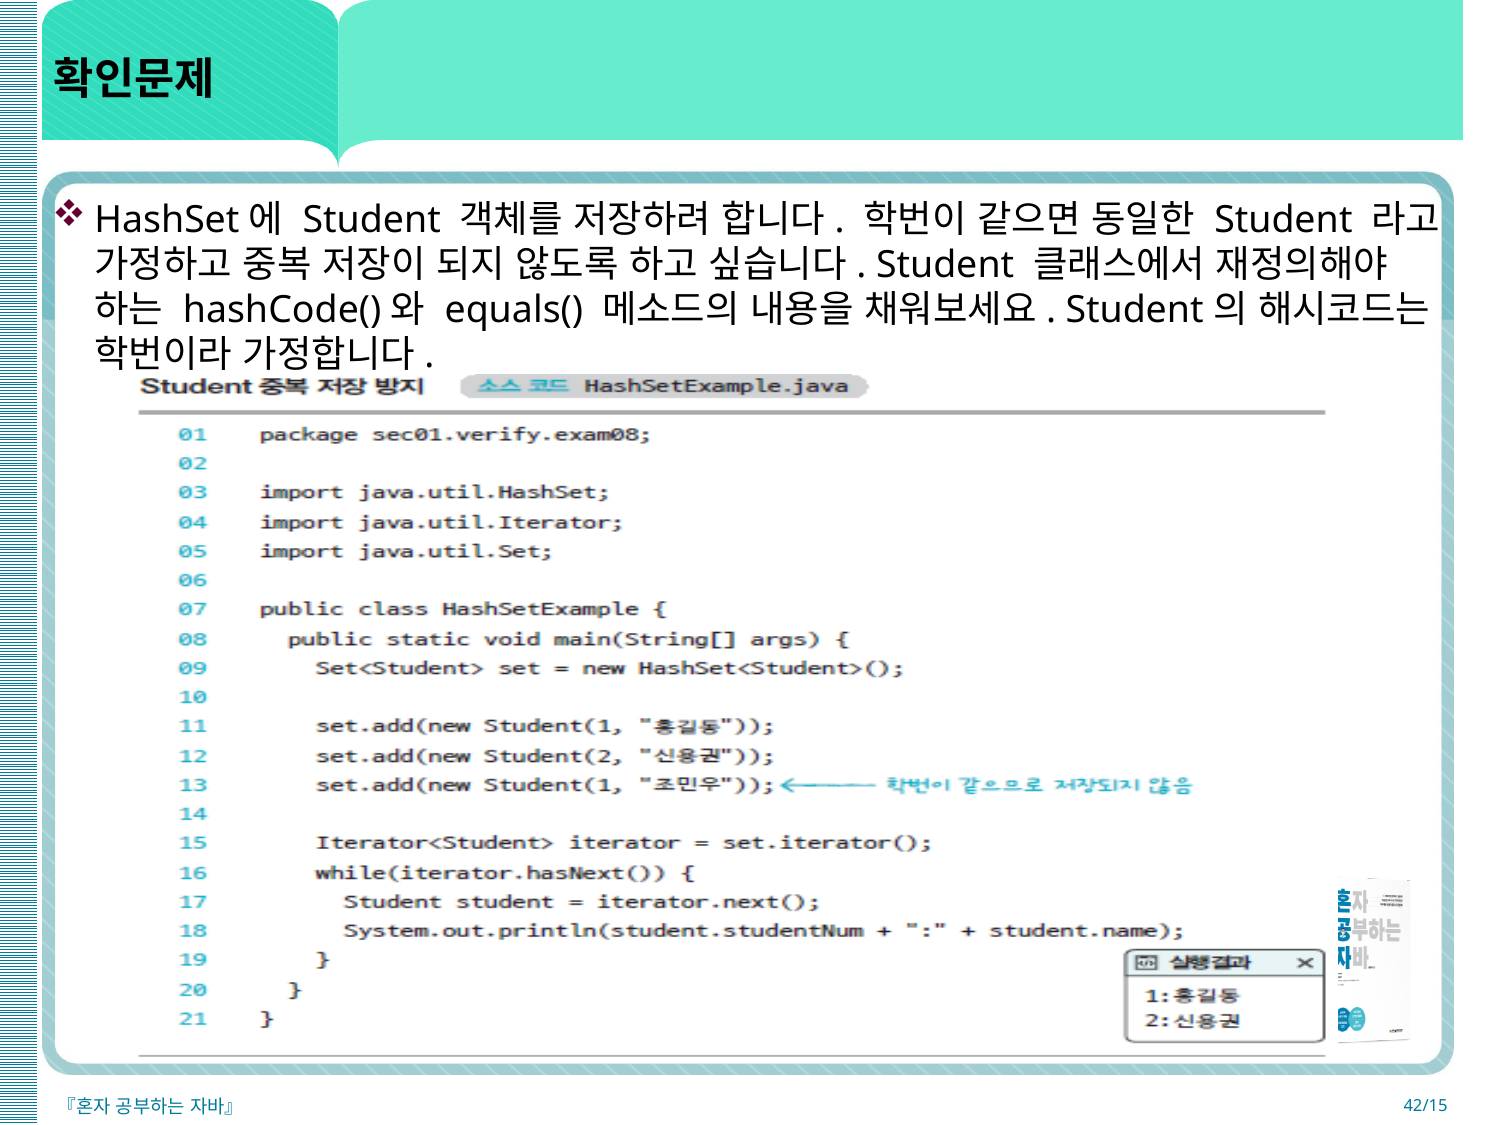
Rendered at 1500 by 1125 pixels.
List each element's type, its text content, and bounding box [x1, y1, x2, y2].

picture [42, 0, 1463, 187]
picture [116, 1102, 131, 1107]
picture [225, 1102, 232, 1115]
picture [68, 1097, 75, 1110]
picture [1243, 797, 1488, 1122]
title 확인문제 [39, 42, 1280, 138]
list HashSet에 Student 객체를 저장하려 합니다. 학번이 같으면 동일한 Student 라고 가정하고 중복 저장이 되지 않도록 하고 싶습니다. Student 클래스에서 재정의해야 하는 hashCode()와 equals() 메소드의 내용을 채워보세요. Student의 해시코드는 학번이라 가정합니다. [37, 187, 1463, 1091]
picture [124, 374, 1338, 1063]
